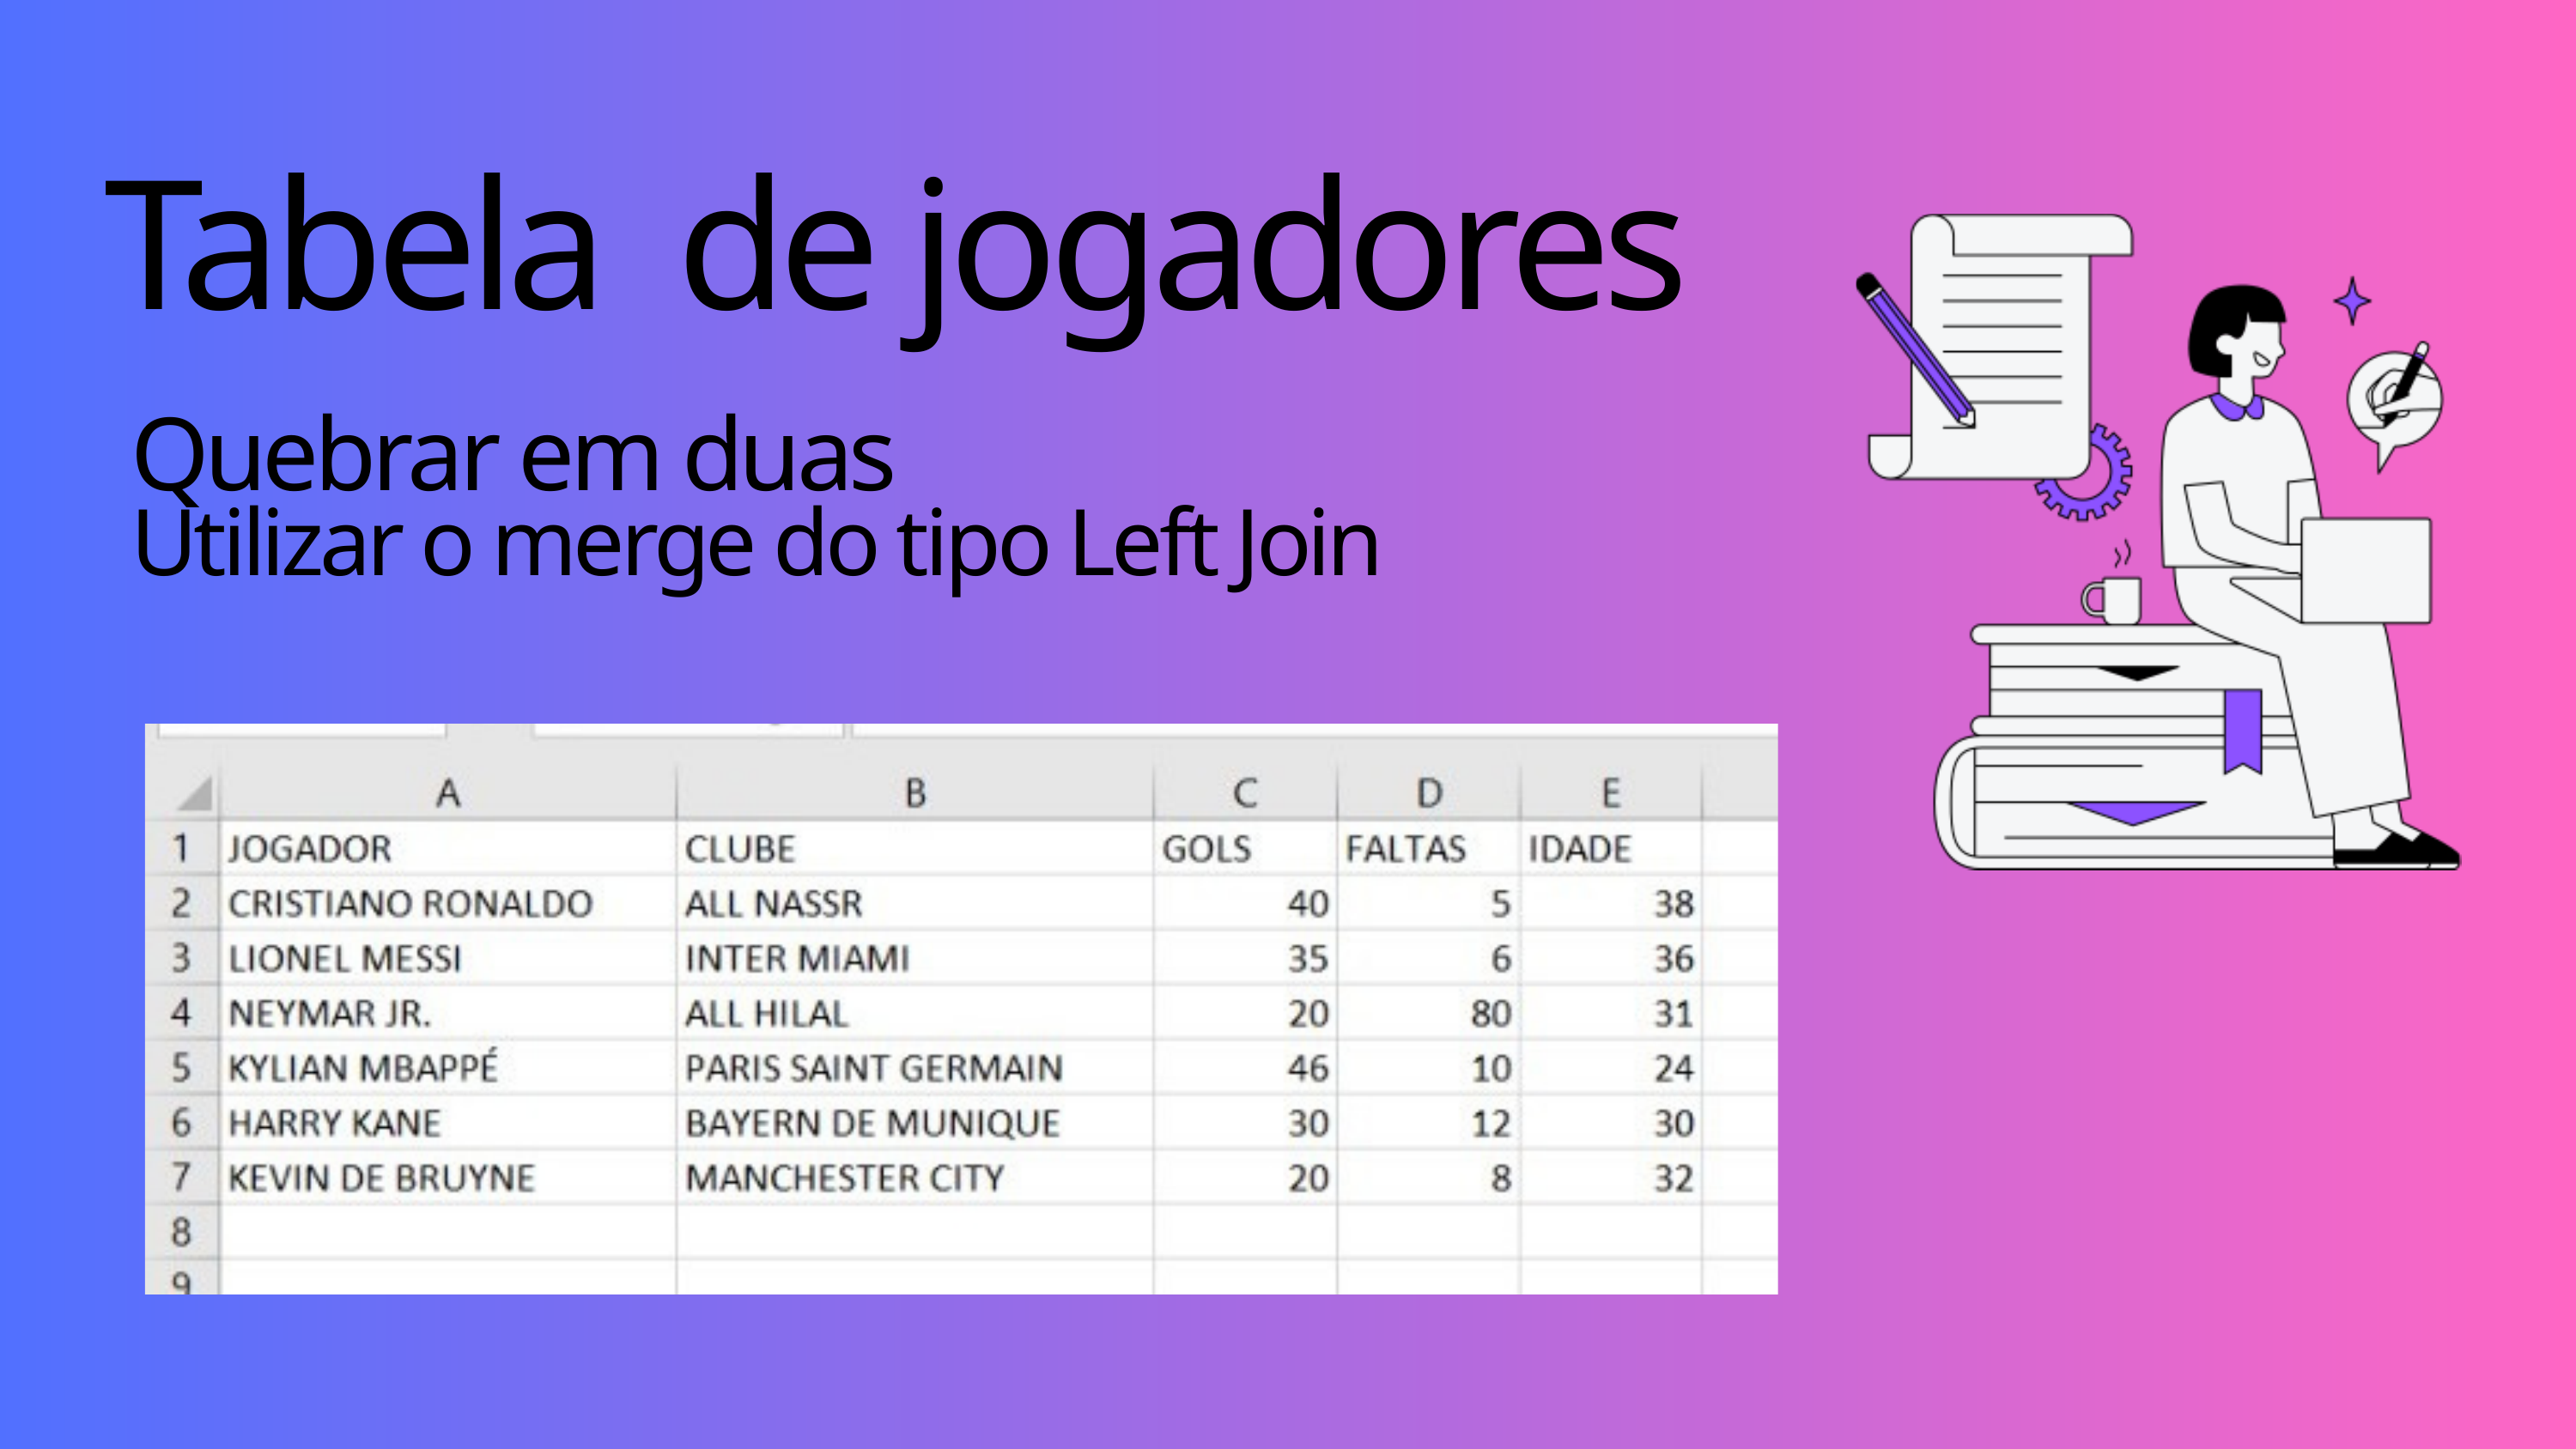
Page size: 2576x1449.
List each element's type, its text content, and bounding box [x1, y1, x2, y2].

text_box [144, 724, 1778, 1294]
text_box Quebrar em duas Utilizar o merge do tipo Left Join [131, 420, 1778, 594]
text_box [1856, 214, 2462, 871]
text_box Tabela de jogadores [104, 184, 1752, 346]
